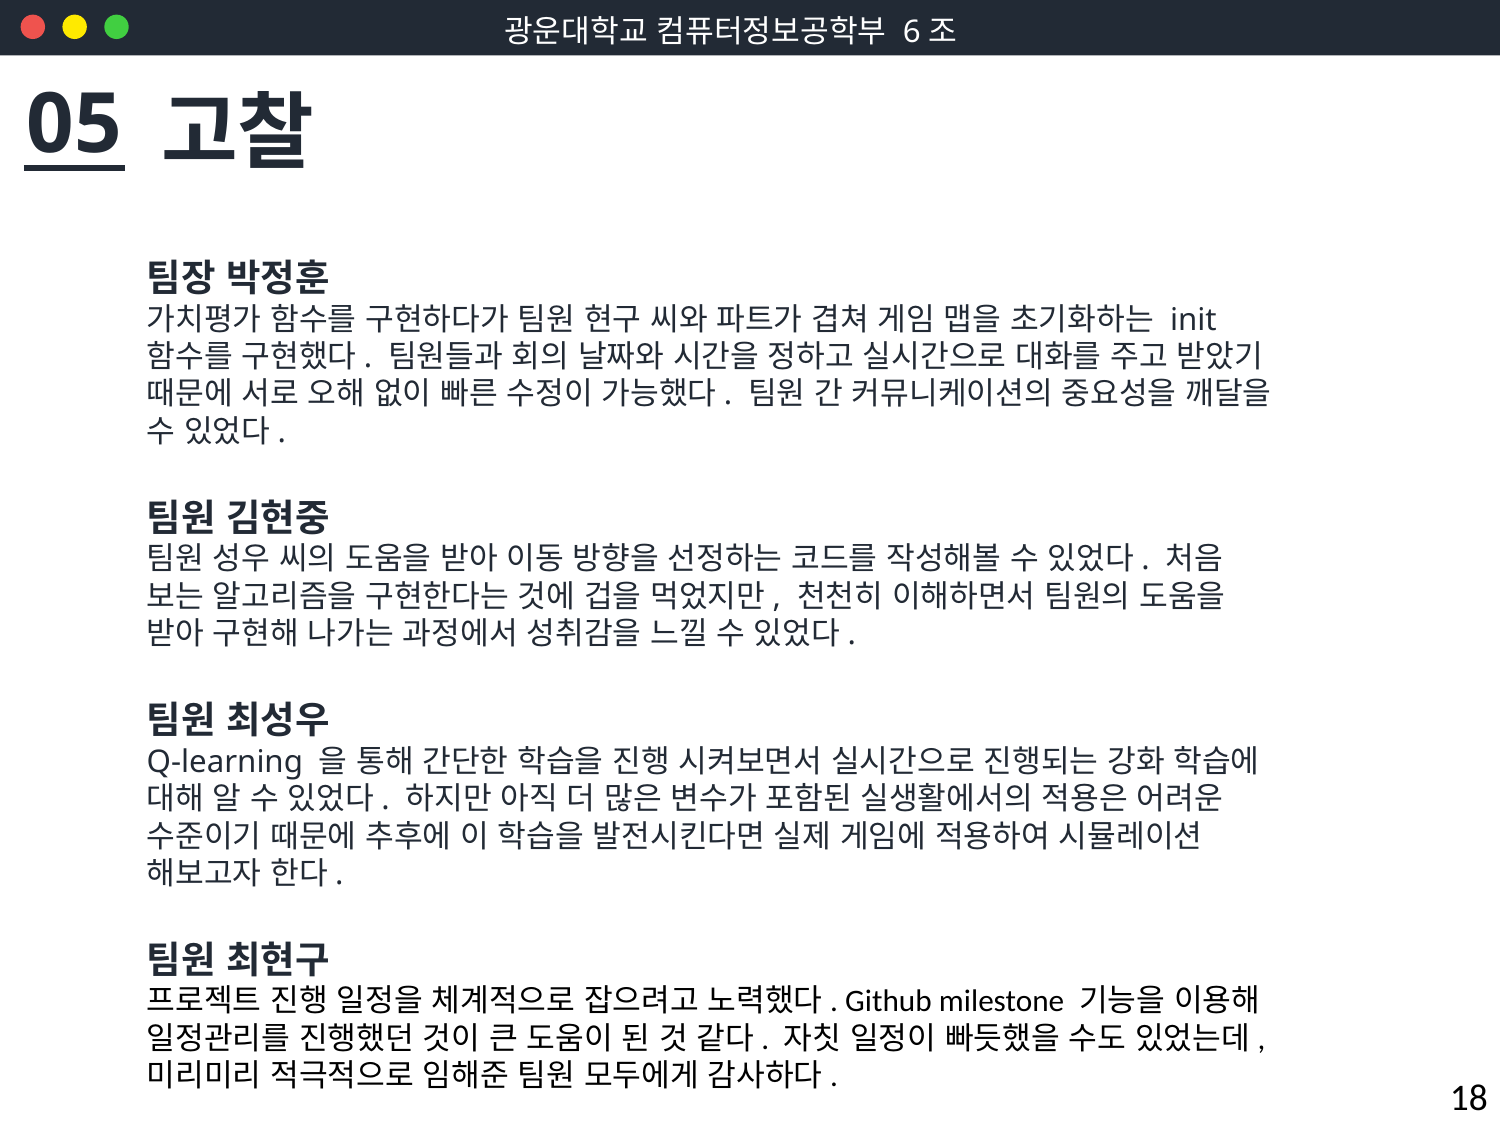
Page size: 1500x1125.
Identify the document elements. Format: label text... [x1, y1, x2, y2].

text_box 팀장 박정훈 가치평가 함수를 구현하다가 팀원 현구 씨와 파트가 겹쳐 게임 맵을 초기화하는 init 함수를 구현했다. 팀원들과 회의 날짜와 시간을 정하고 실시간으로 대화를 주고 받았기 때문에 서로 오해 없이 빠른 수정이 가능했다. 팀원 간 커뮤니케이션의 중요성을 깨달을 수 있었다. 팀원 김현중 팀원 성우 씨의 도움을 받아 이동 방향을 선정하는 코드를 작성해볼 수 있었다. 처음 보는 알고리즘을 구현한다는 것에 겁을 먹었지만, 천천히 이해하면서 팀원의 도움을 받아 구현해 나가는 과정에서 성취감을 느낄 수 있었다. 팀원 최성우 Q-learning 을 통해 간단한 학습을 진행 시켜보면서 실시간으로 진행되는 강화 학습에 대해 알 수 있었다. 하지만 아직 더 많은 변수가 포함된 실생활에서의 적용은 어려운 수준이기 때문에 추후에 이 학습을 발전시킨다면 실제 게임에 적용하여 시뮬레이션 해보고자 한다. 팀원 최현구 프로젝트 진행 일정을 체계적으로 잡으려고 노력했다. Github milestone 기능을 이용해 일정관리를 진행했던 것이 큰 도움이 된 것 같다. 자칫 일정이 빠듯했을 수도 있었는데, 미리미리 적극적으로 임해준 팀원 모두에게 감사하다. [131, 246, 1304, 1101]
slide_number 18 [1435, 1065, 1500, 1125]
text_box 고찰 [146, 70, 797, 186]
text_box 05 [11, 62, 166, 177]
